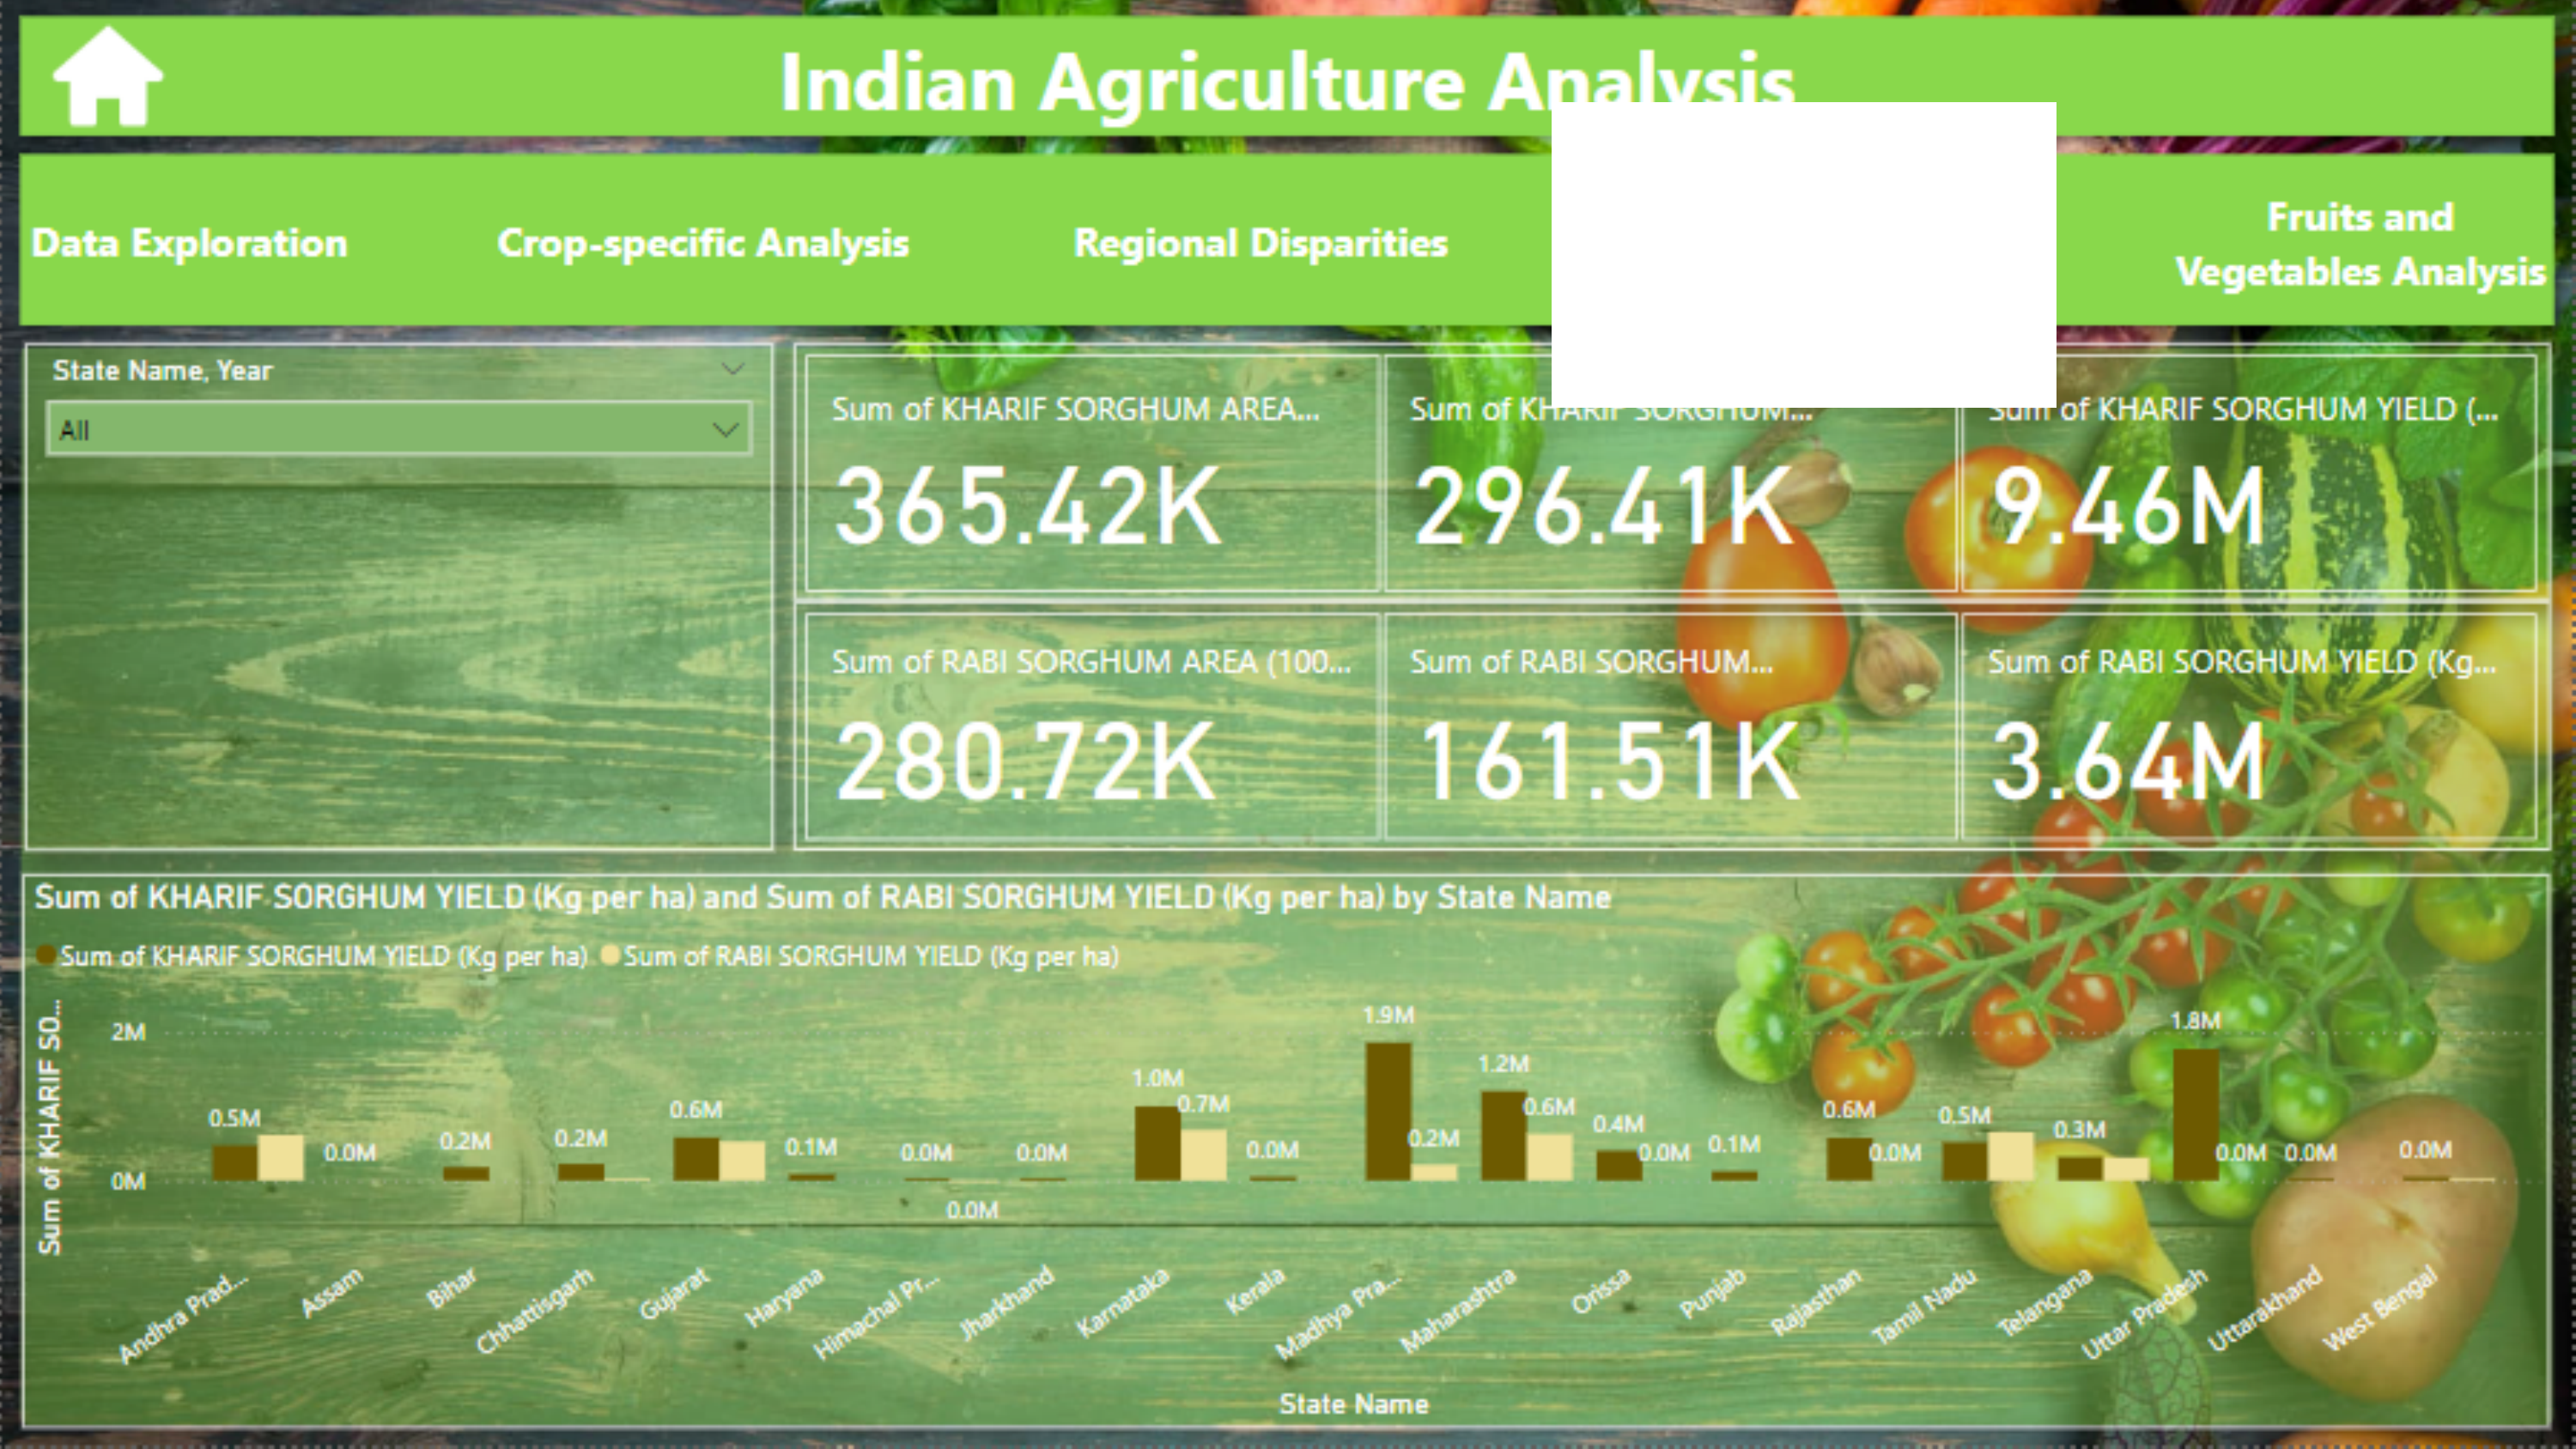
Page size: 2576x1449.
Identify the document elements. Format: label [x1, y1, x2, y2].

text_box [0, 0, 2576, 1449]
picture [1552, 101, 2057, 408]
